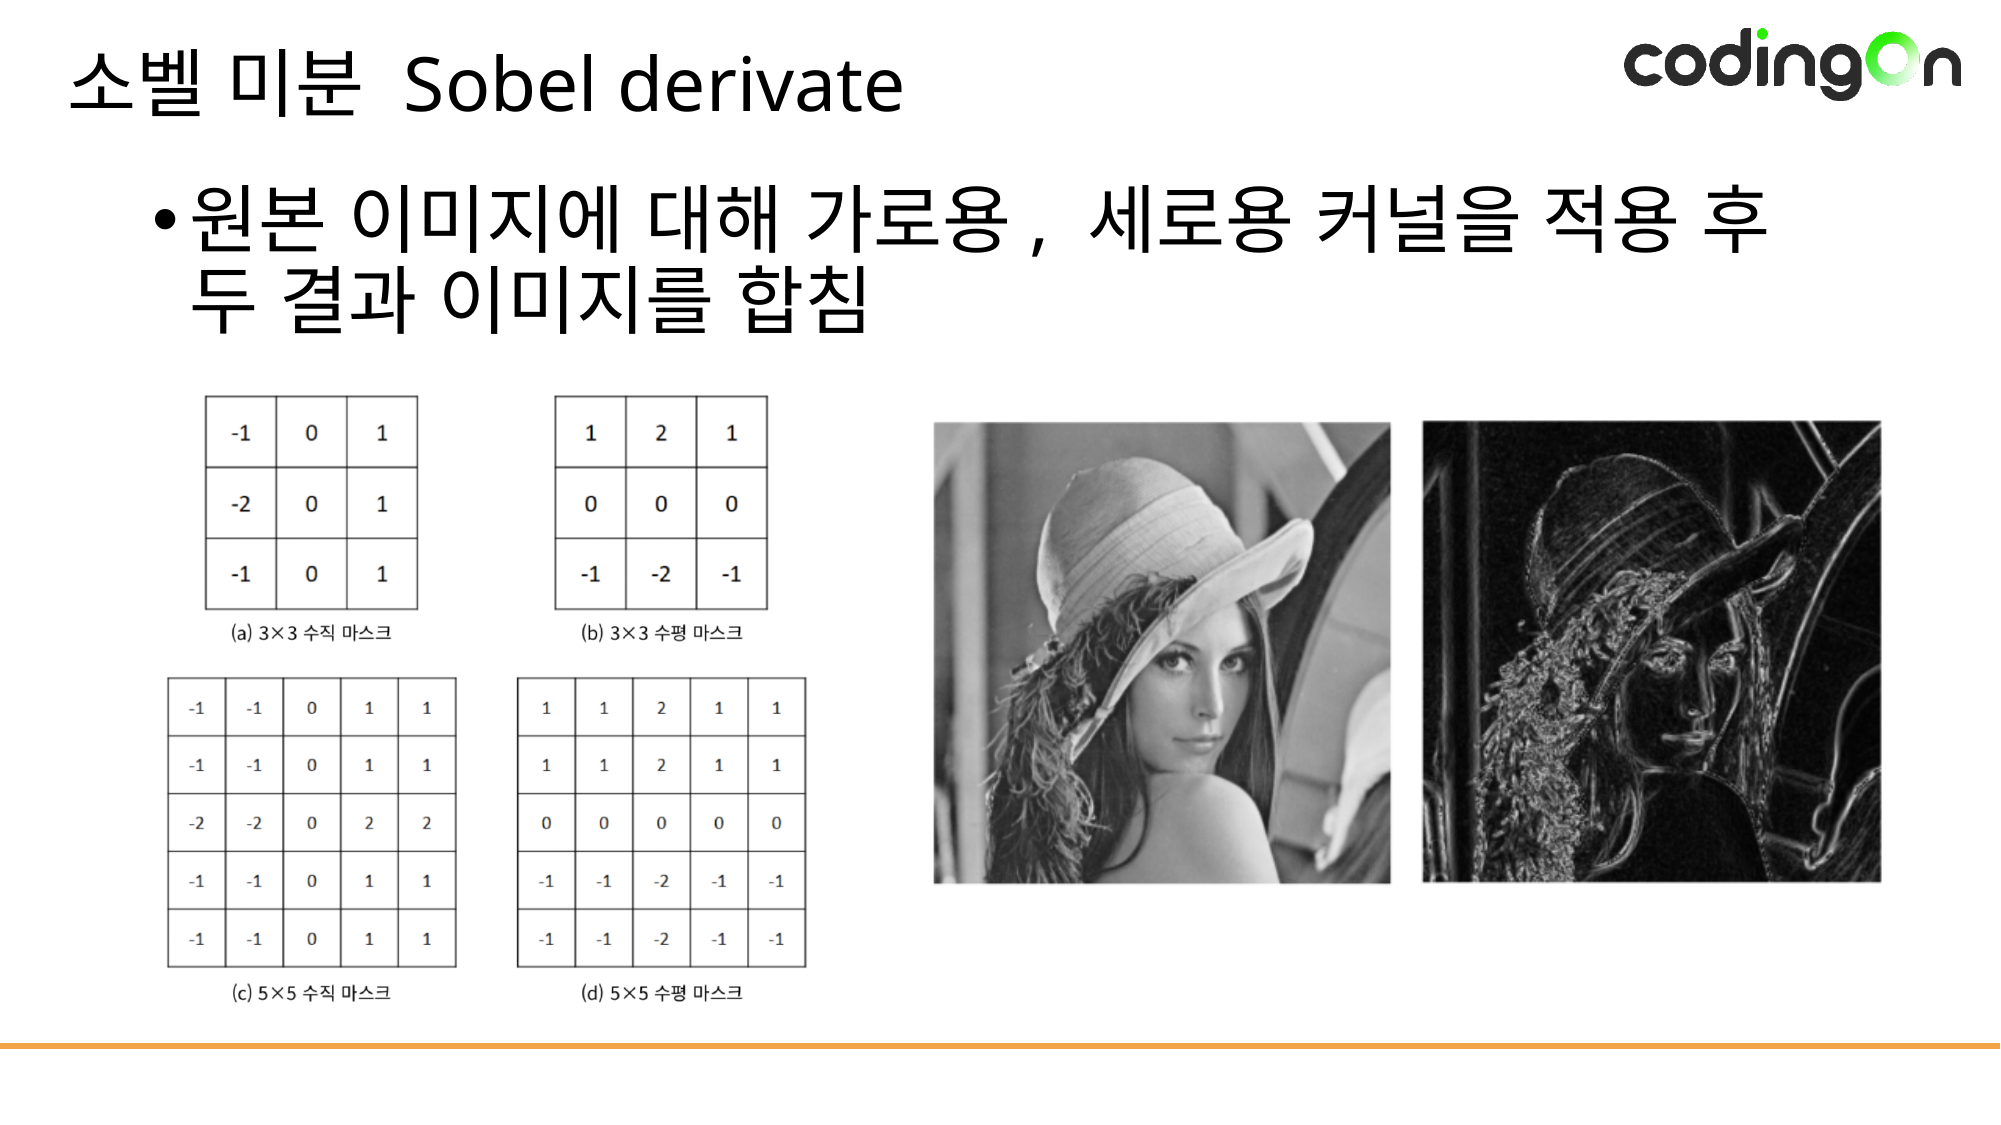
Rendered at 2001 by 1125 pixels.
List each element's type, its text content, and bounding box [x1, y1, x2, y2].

picture [1624, 28, 1961, 101]
title 소벨 미분 Sobel derivate [52, 17, 1492, 157]
picture [920, 413, 1888, 890]
picture [155, 386, 813, 1012]
list 원본 이미지에 대해 가로용, 세로용 커널을 적용 후 두 결과 이미지를 합침 [137, 175, 1863, 1012]
